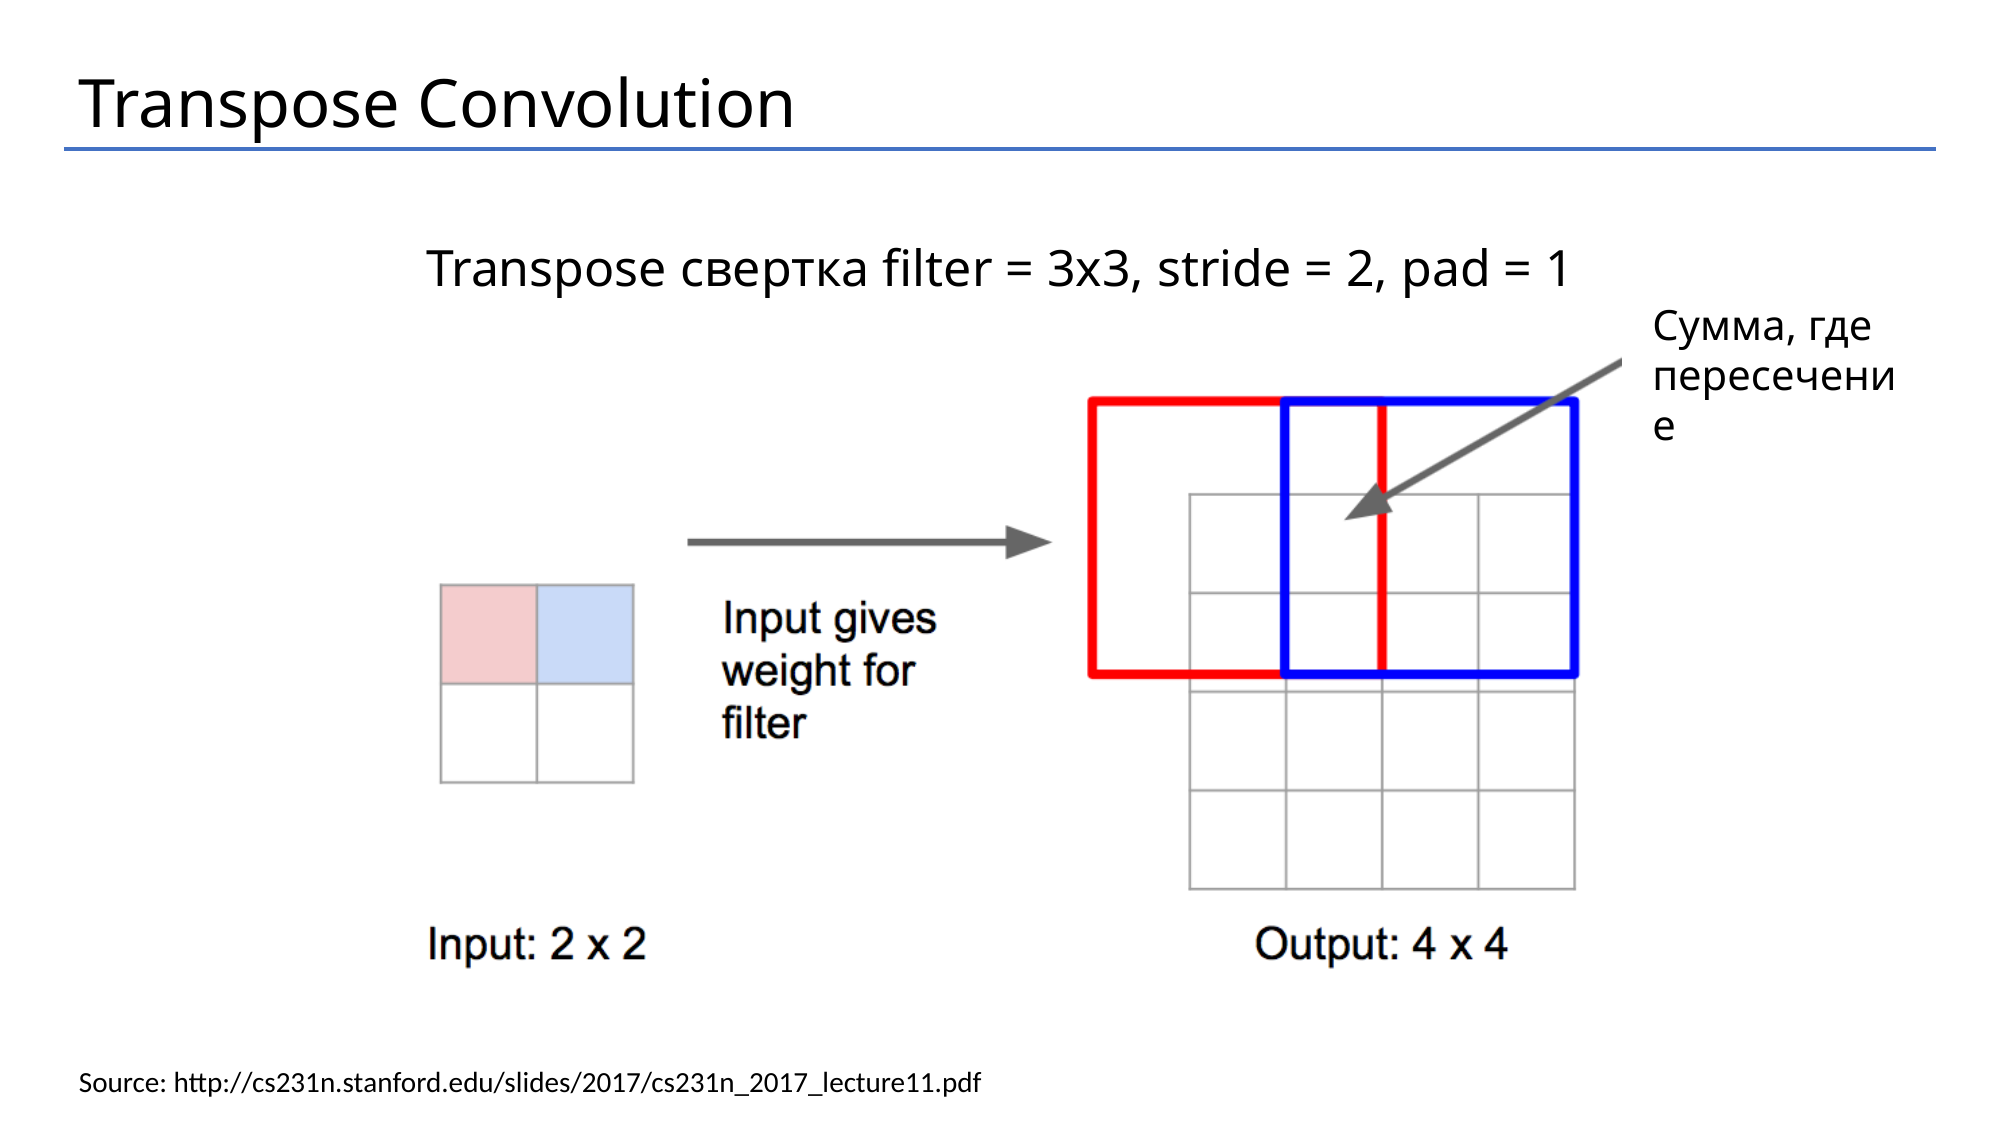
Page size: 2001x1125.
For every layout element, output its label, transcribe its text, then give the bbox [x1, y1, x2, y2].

text_box Сумма, где пересечение [1637, 291, 1930, 457]
picture [378, 349, 1622, 1012]
text_box Source: http://cs231n.stanford.edu/slides/2017/cs231n_2017_lecture11.pdf [63, 1055, 1784, 1106]
text_box Transpose свертка filter = 3х3, stride = 2, pad = 1 [411, 229, 1589, 304]
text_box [63, 52, 1936, 149]
